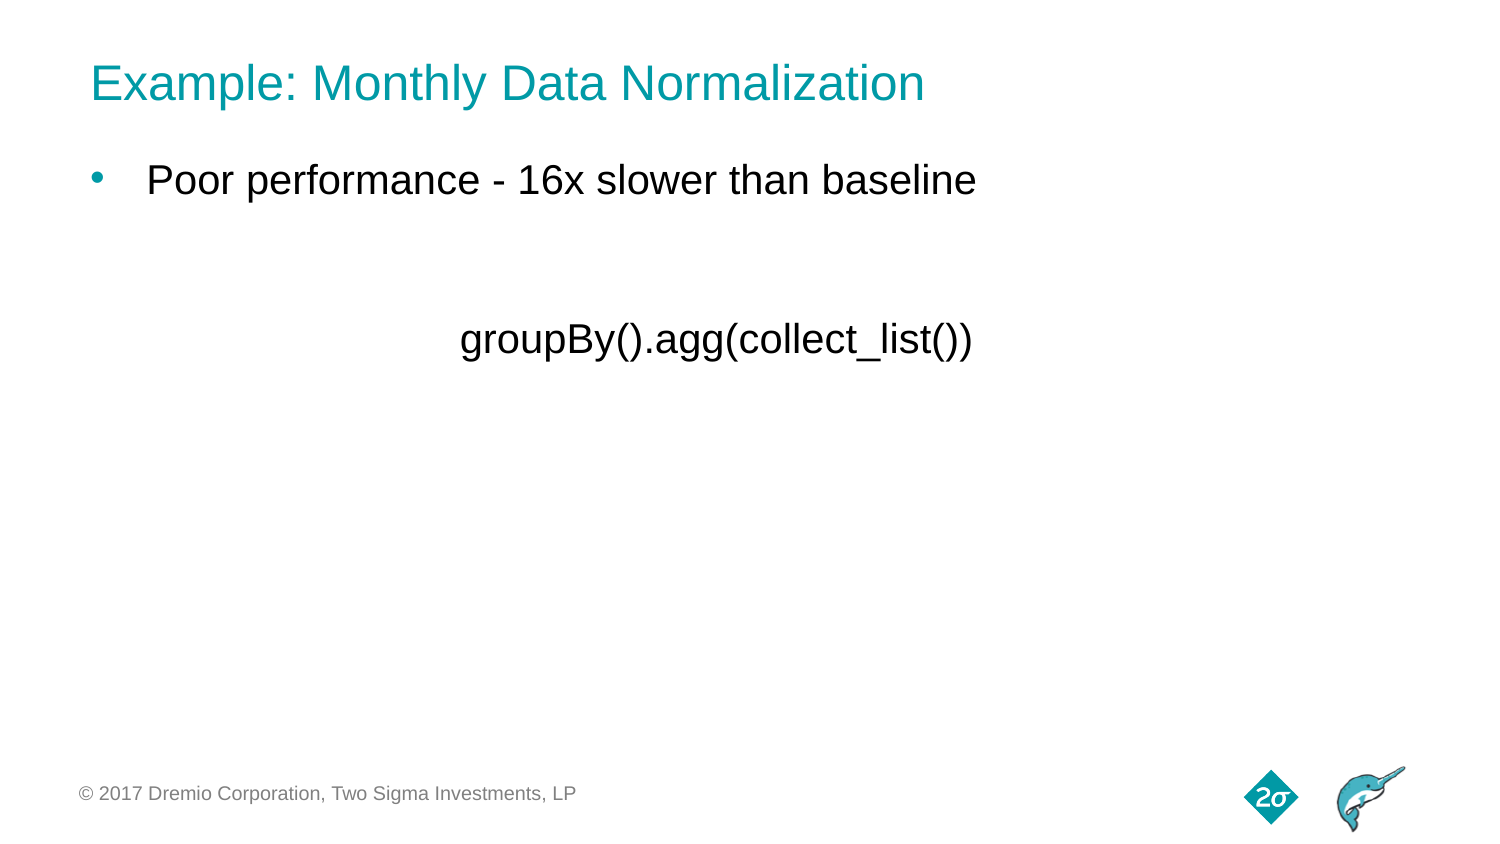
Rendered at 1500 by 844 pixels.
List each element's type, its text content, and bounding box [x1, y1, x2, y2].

text_box groupBy().agg(collect_list()) [370, 303, 989, 369]
picture [1242, 768, 1300, 826]
title Example: Monthly Data Normalization [75, 33, 1425, 127]
picture [1336, 766, 1409, 833]
list Poor performance - 16x slower than baseline [75, 144, 1425, 754]
